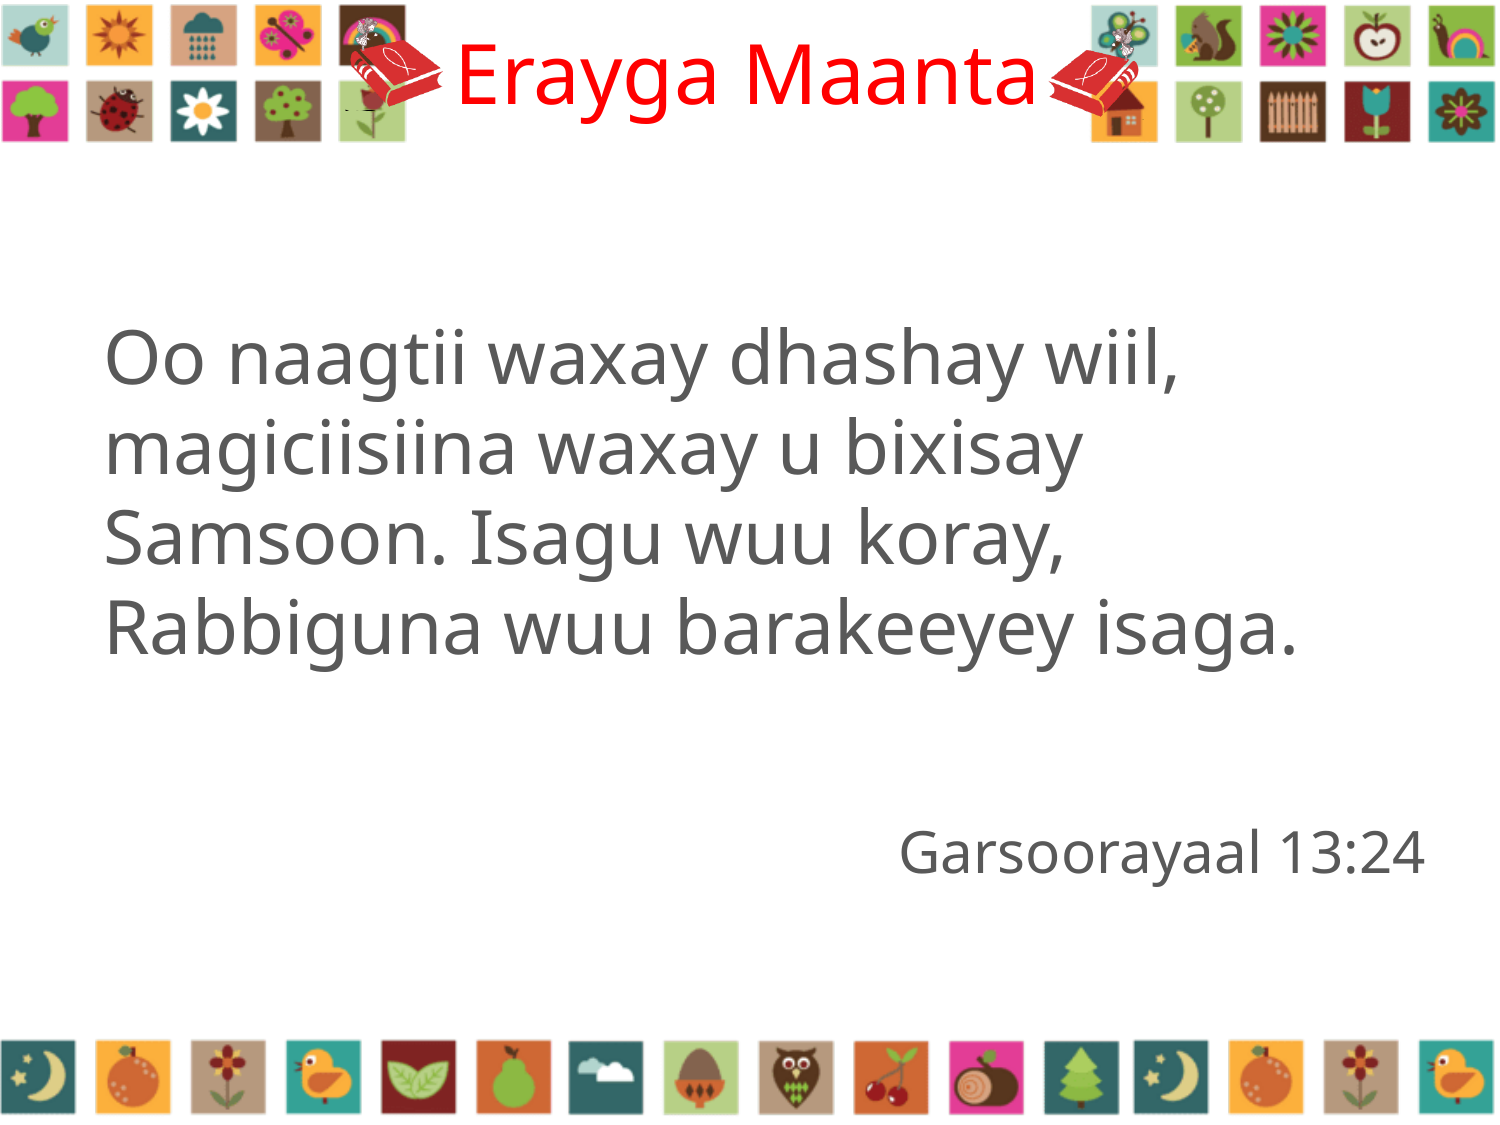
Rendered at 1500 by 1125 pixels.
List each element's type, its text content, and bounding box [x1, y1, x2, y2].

picture [0, 3, 475, 150]
picture [1016, 3, 1500, 150]
text_box Garsoorayaal 13:24 [808, 807, 1441, 893]
text_box Erayga Maanta [425, 13, 1077, 129]
text_box Oo naagtii waxay dhashay wiil, magiciisiina waxay u bixisay Samsoon. Isagu wuu koray, Rabbiguna wuu barakeeyey isaga. [88, 302, 1436, 678]
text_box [0, 1028, 1500, 1118]
